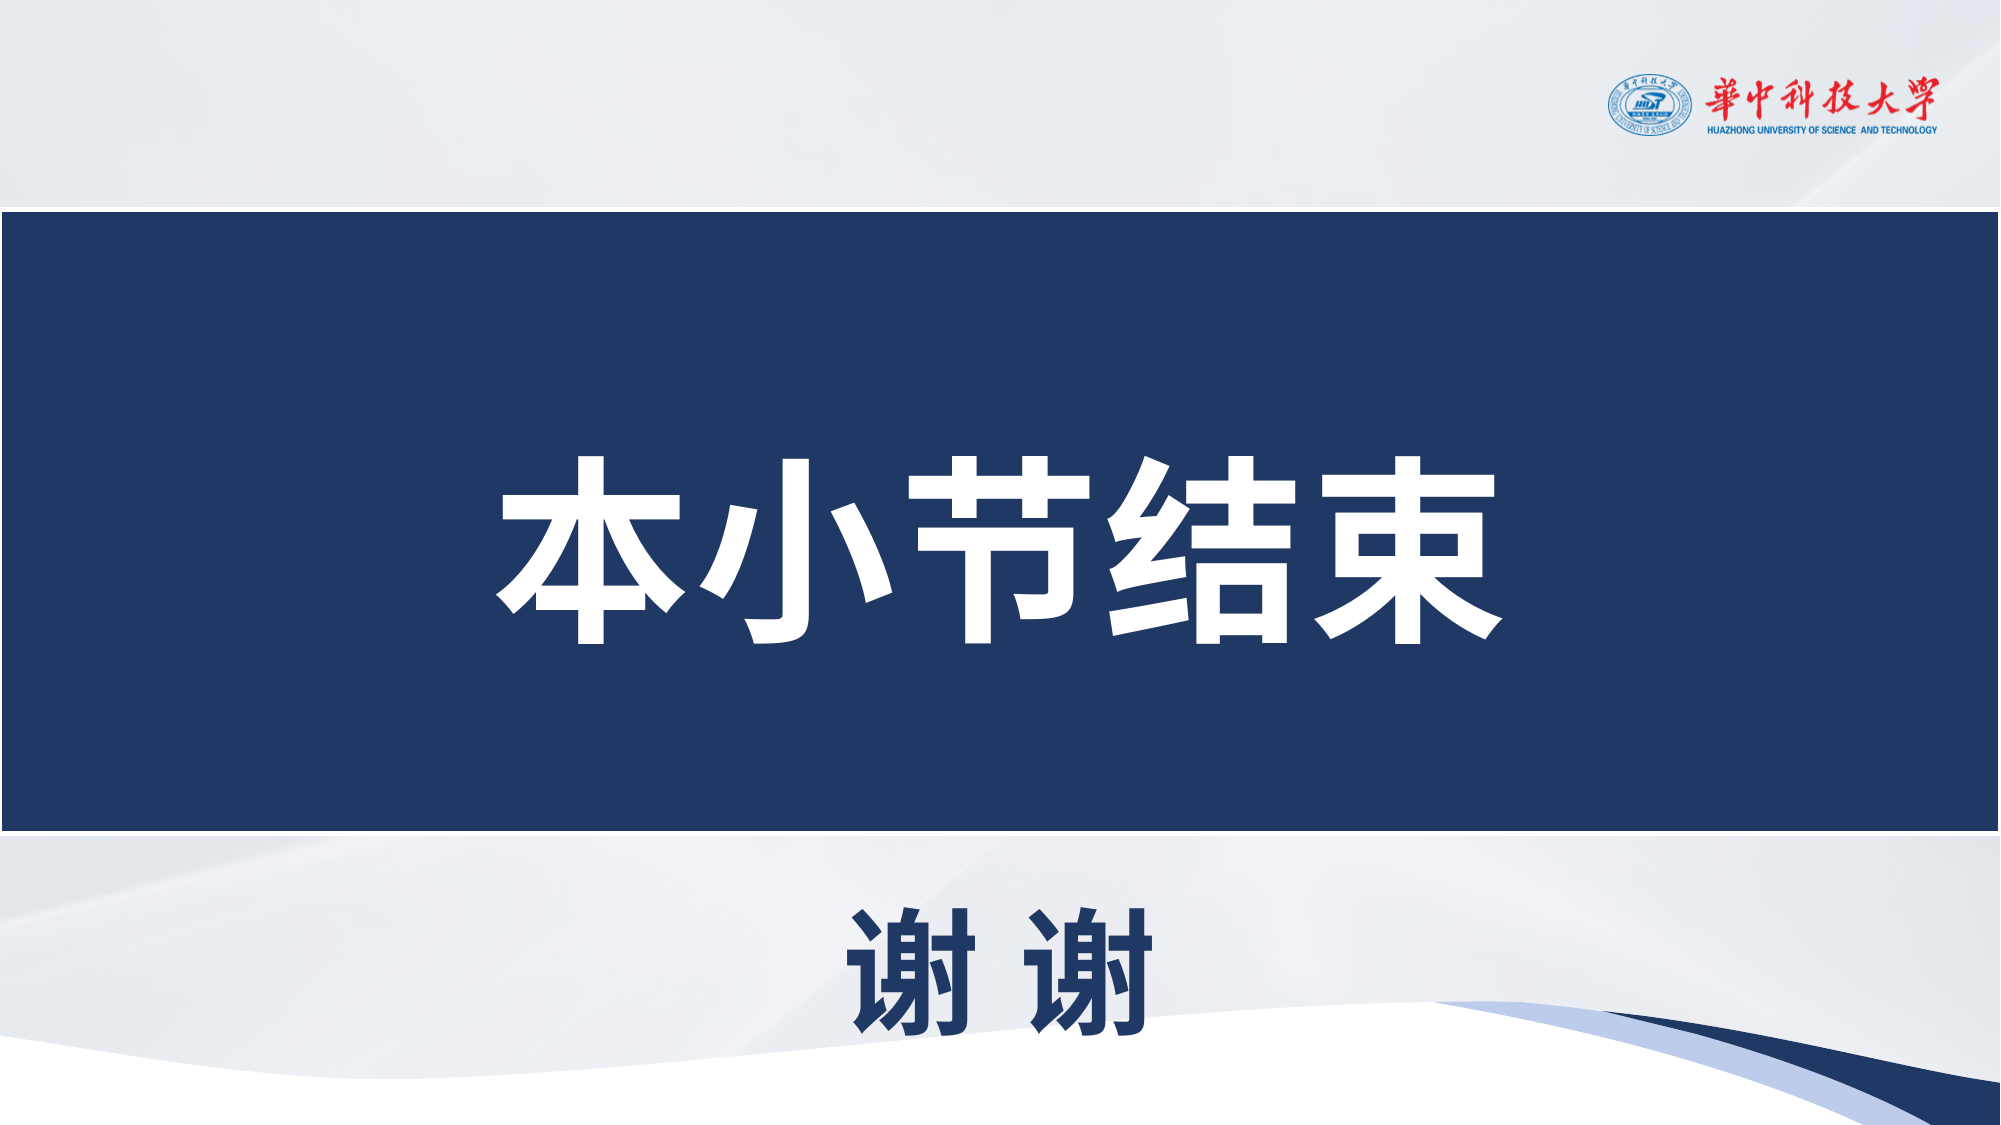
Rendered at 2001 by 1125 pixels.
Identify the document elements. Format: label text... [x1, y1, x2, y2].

text_box 谢 谢 [166, 898, 1834, 1062]
picture [1607, 74, 1939, 136]
text_box 本小节结束 [166, 445, 1834, 677]
text_box [0, 209, 2000, 835]
